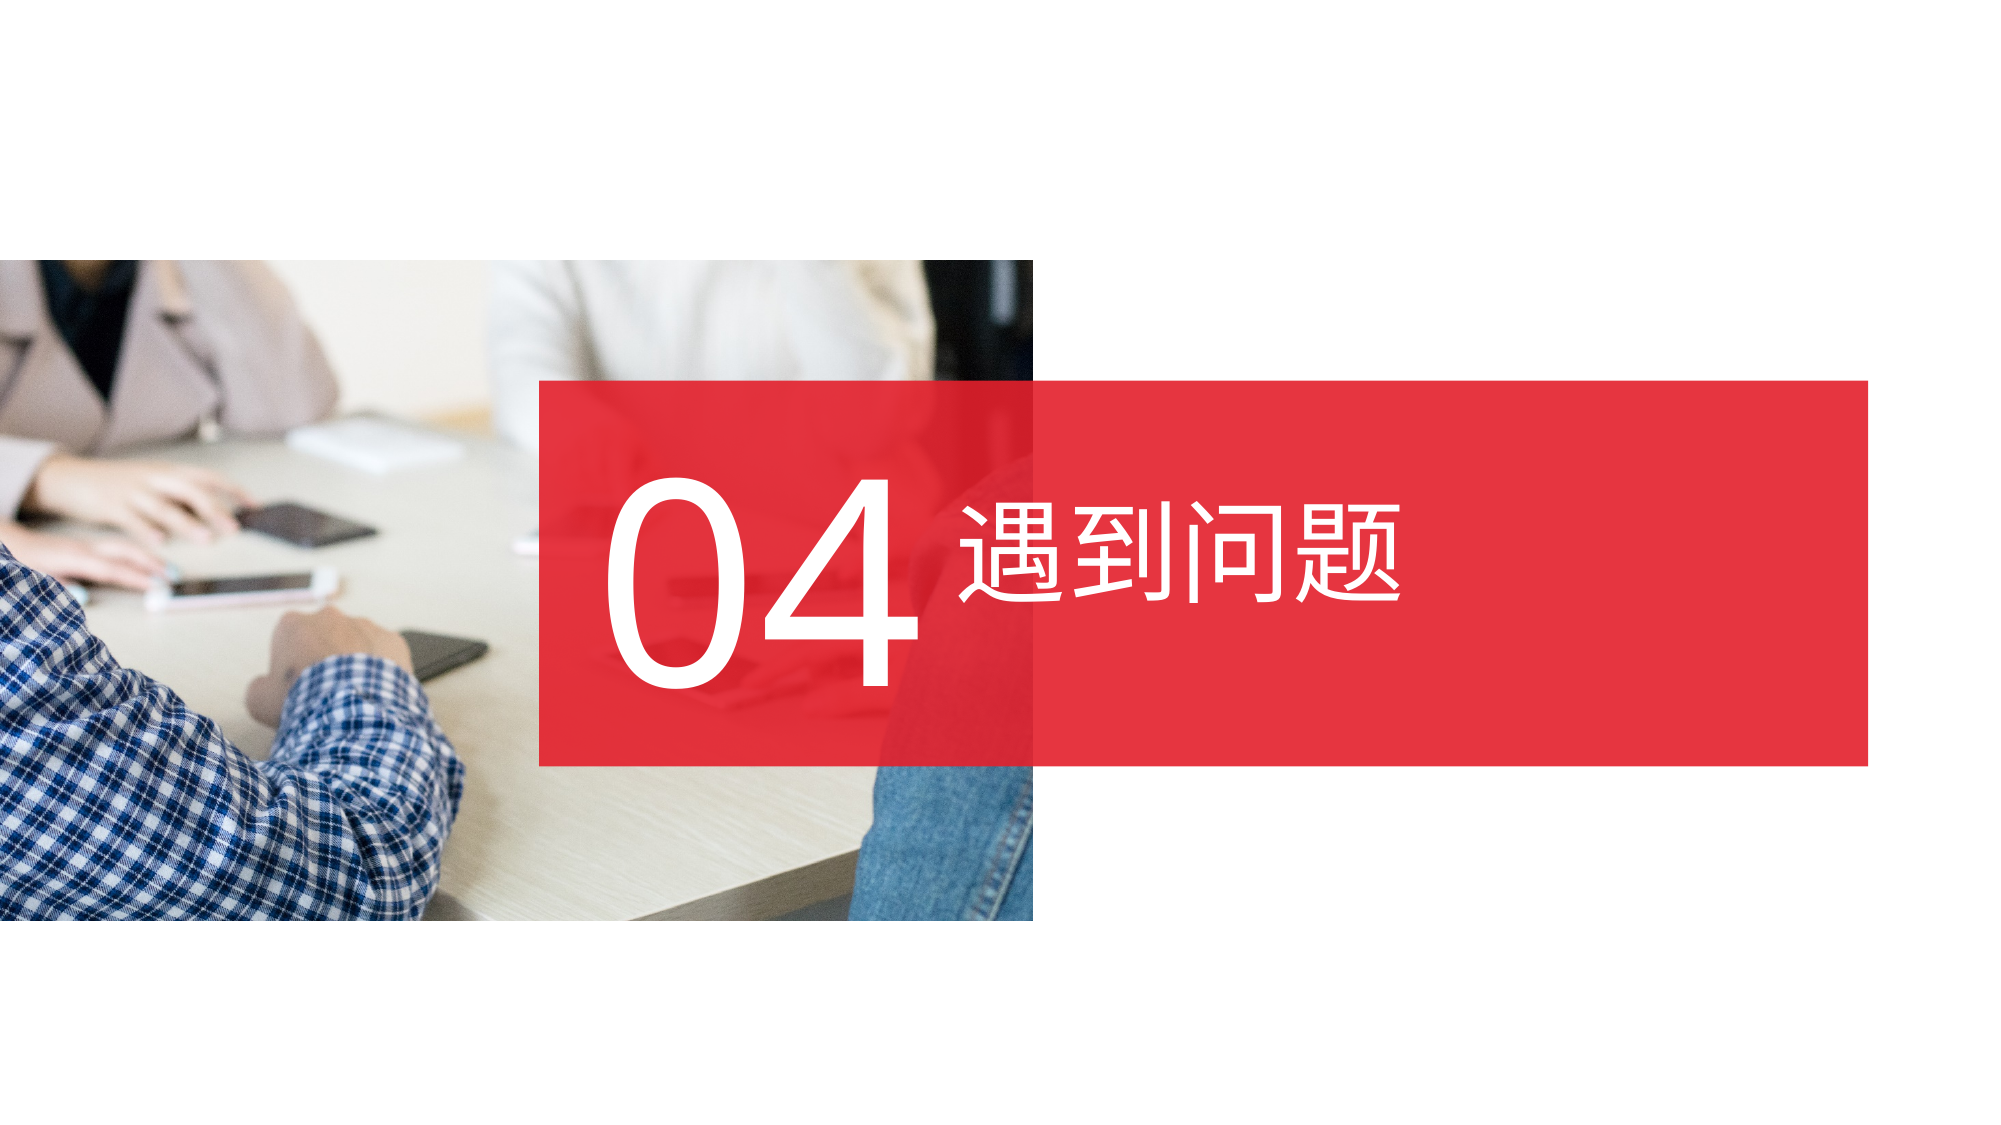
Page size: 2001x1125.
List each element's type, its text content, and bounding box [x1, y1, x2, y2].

text_box 遇到问题 [1033, 474, 1716, 625]
text_box [1033, 380, 1869, 768]
picture [0, 260, 1033, 921]
